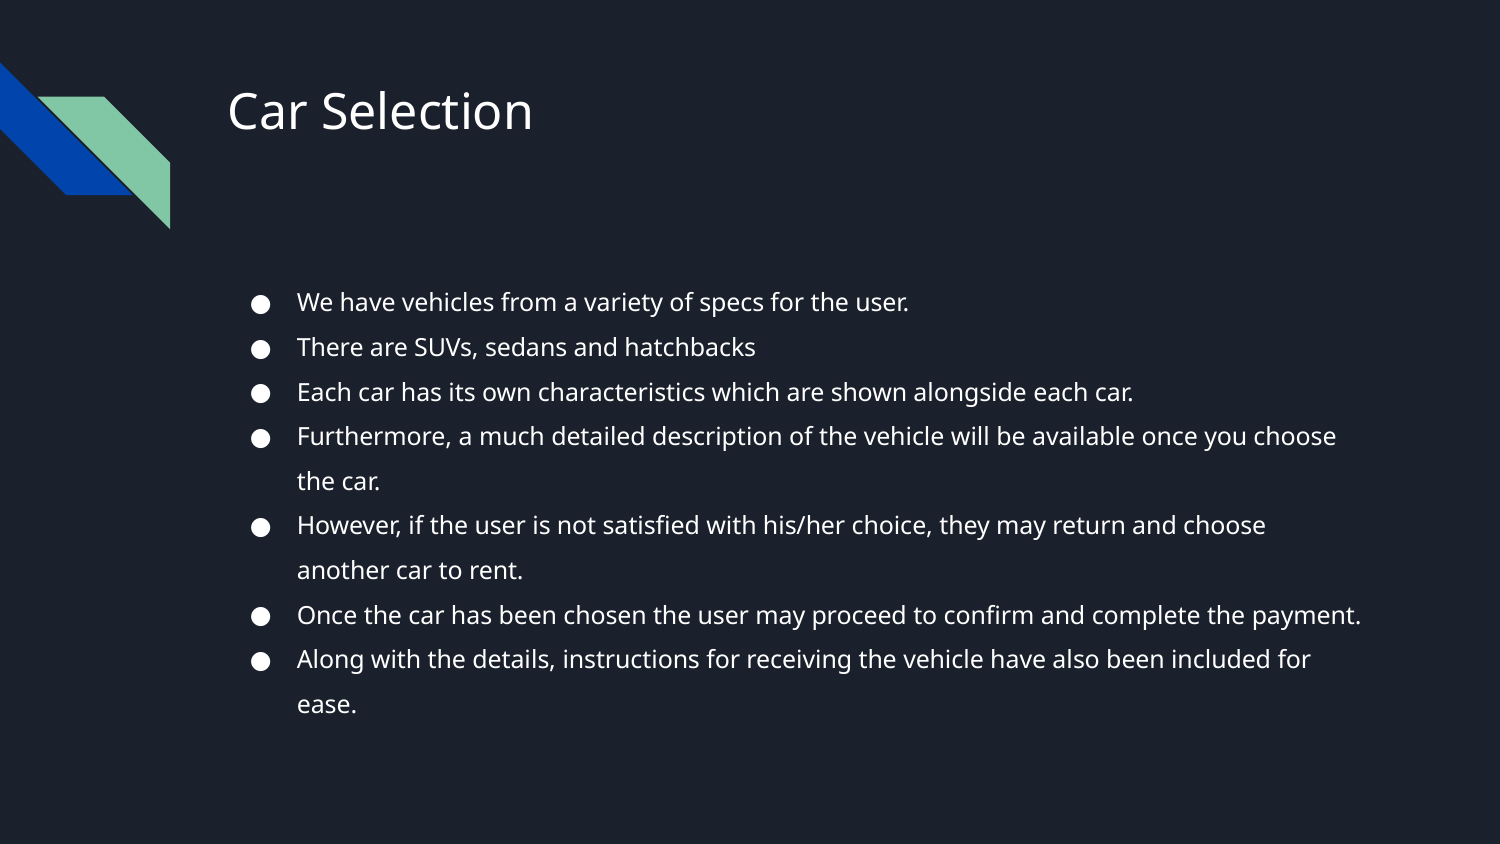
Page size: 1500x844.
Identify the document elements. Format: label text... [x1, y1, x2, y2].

title Car Selection [212, 64, 1368, 215]
list We have vehicles from a variety of specs for the user. There are SUVs, sedans and hatchbacks Each car has its own characteristics which are shown alongside each car. Furthermore, a much detailed description of the vehicle will be available once you choose the car. However, if the user is not satisfied with his/her choice, they may return and choose another car to rent. Once the car has been chosen the user may proceed to confirm and complete the payment. Along with the details, instructions for receiving the vehicle have also been included for ease. [212, 257, 1379, 768]
